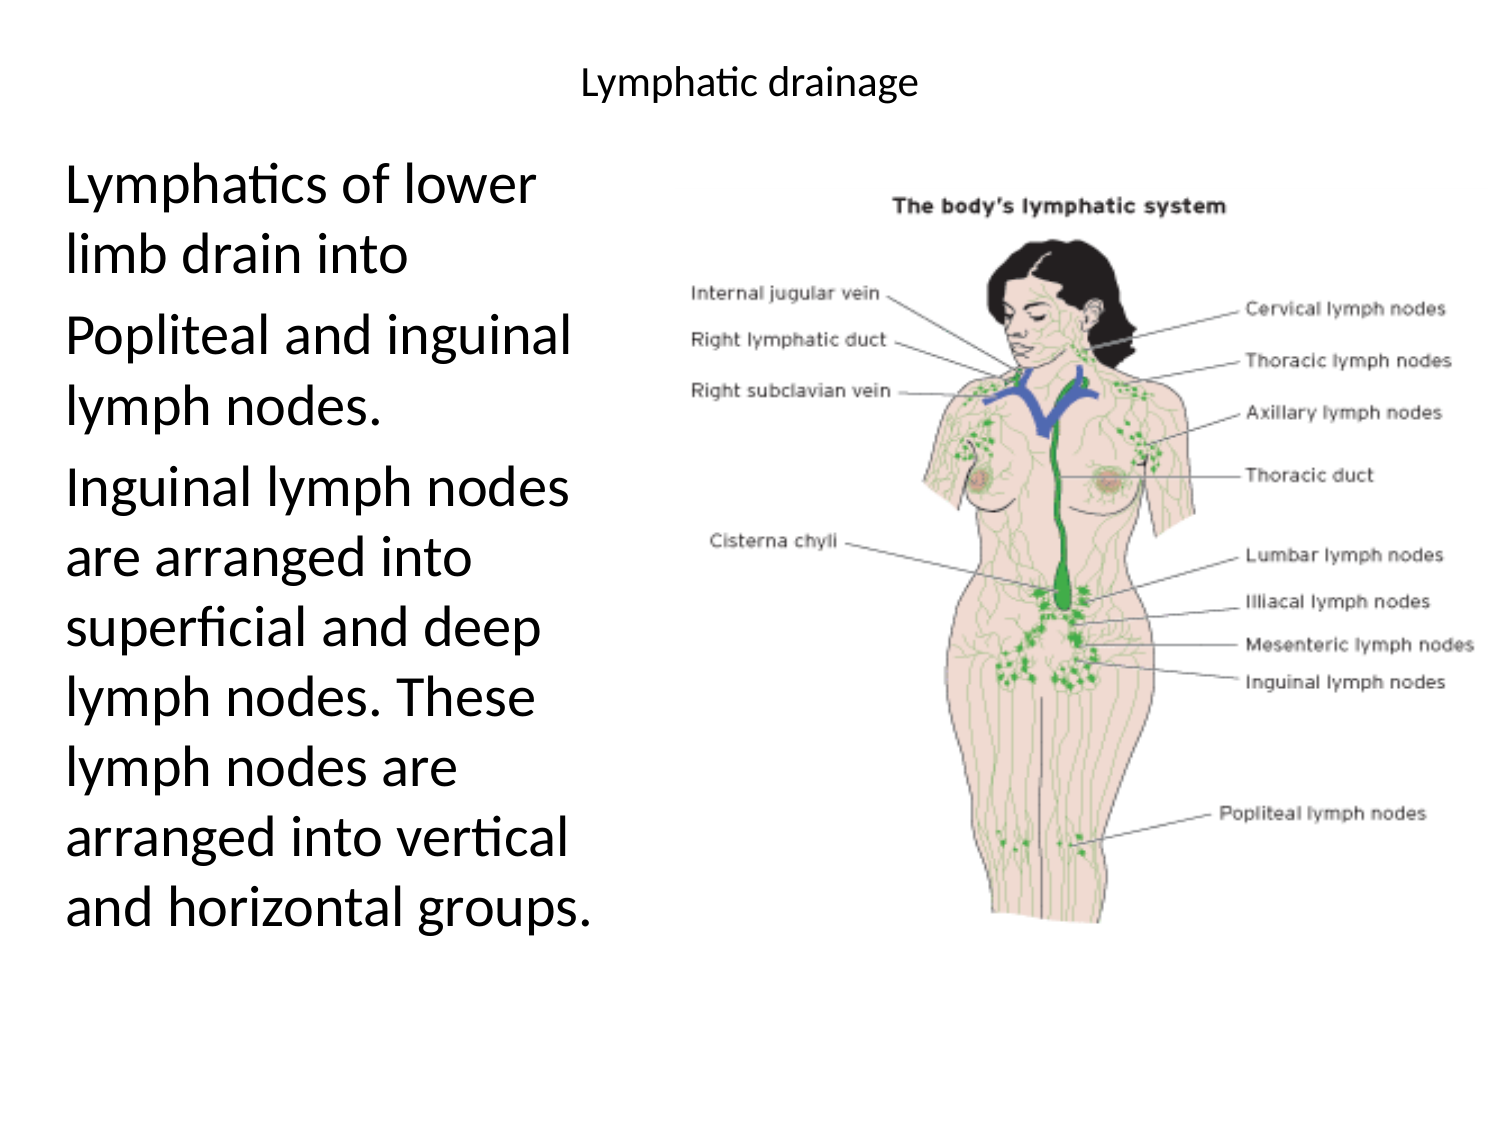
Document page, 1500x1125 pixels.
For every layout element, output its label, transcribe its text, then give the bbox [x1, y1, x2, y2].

list Lymphatics of lower limb drain into Popliteal and inguinal lymph nodes. Inguinal lymph nodes are arranged into superficial and deep lymph nodes. These lymph nodes are arranged into vertical and horizontal groups. [50, 137, 638, 1005]
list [674, 187, 1488, 938]
title Lymphatic drainage [75, 45, 1425, 113]
